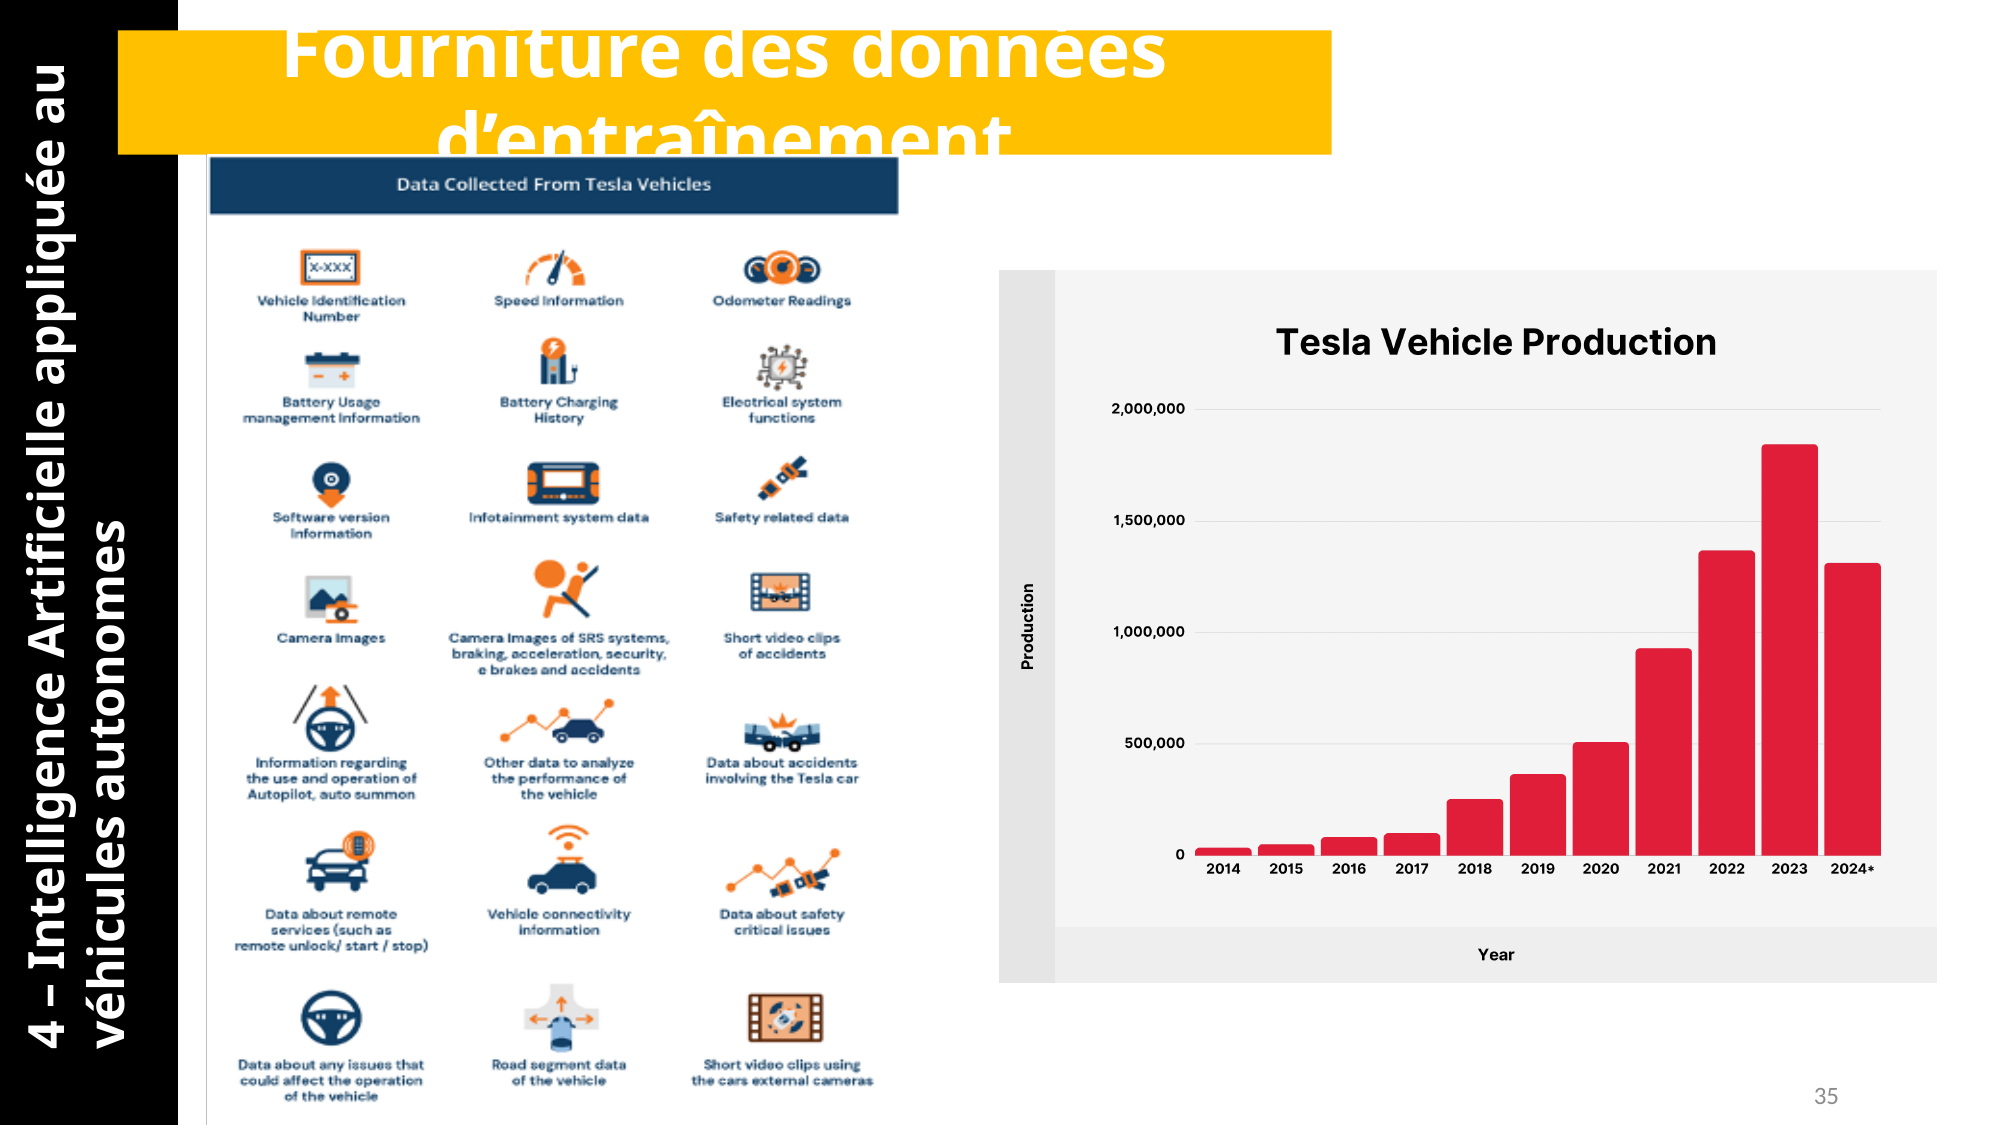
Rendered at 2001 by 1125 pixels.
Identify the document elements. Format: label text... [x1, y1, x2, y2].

picture [999, 270, 1937, 983]
text_box 4 – Intelligence Artificielle appliquée au véhicules autonomes [6, 0, 142, 1065]
slide_number 35 [1404, 1064, 1855, 1125]
text_box Fourniture des données d’entraînement [142, 29, 1333, 156]
text_box [0, 0, 179, 1125]
picture [205, 154, 901, 1125]
